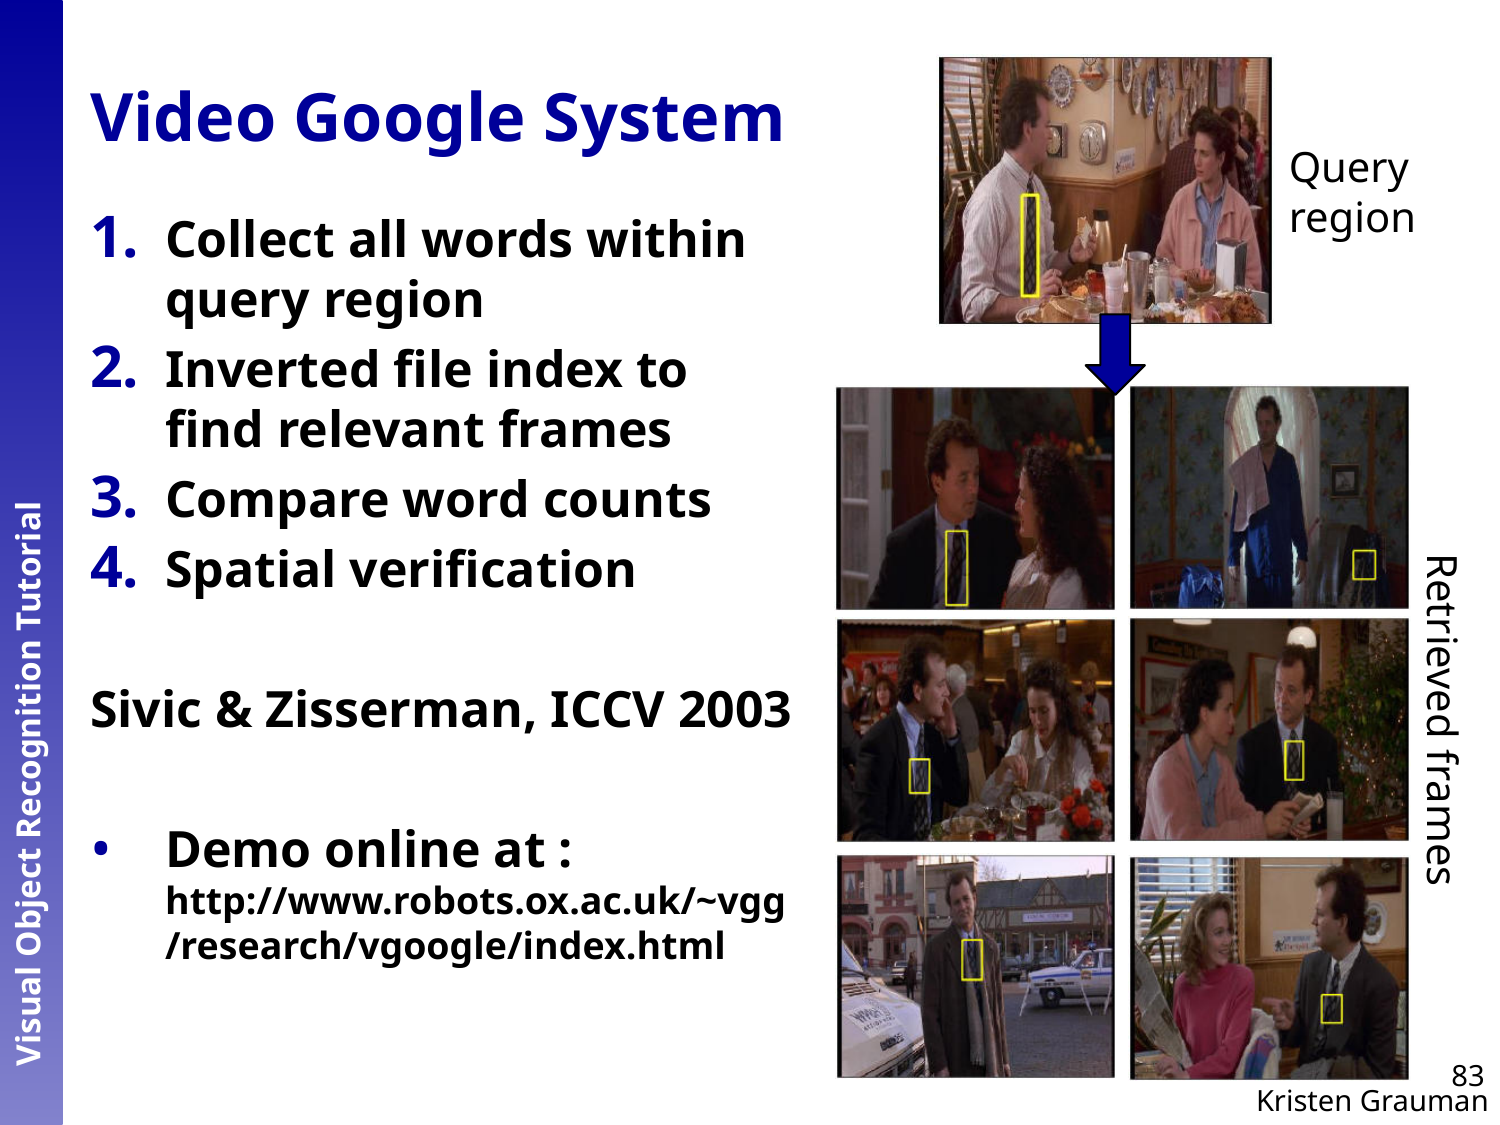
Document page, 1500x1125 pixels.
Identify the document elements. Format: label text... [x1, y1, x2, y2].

text_box Query region [1281, 133, 1474, 249]
picture [835, 853, 1118, 1079]
picture [834, 385, 1117, 611]
picture [935, 54, 1277, 327]
picture [1128, 384, 1411, 610]
list Collect all words within query region Inverted file index to find relevant frames Compare word counts Spatial verification Sivic & Zisserman, ICCV 2003 Demo online at : http://www.robots.ox.ac.uk/~vgg/research/vgoogle/index.html [75, 200, 810, 938]
text_box Retrieved frames [1411, 538, 1477, 992]
slide_number 83 [1186, 1049, 1500, 1125]
picture [835, 616, 1118, 843]
picture [1128, 855, 1411, 1081]
picture [1128, 615, 1411, 842]
text_box [1085, 336, 1145, 390]
title Video Google System [75, 62, 930, 163]
